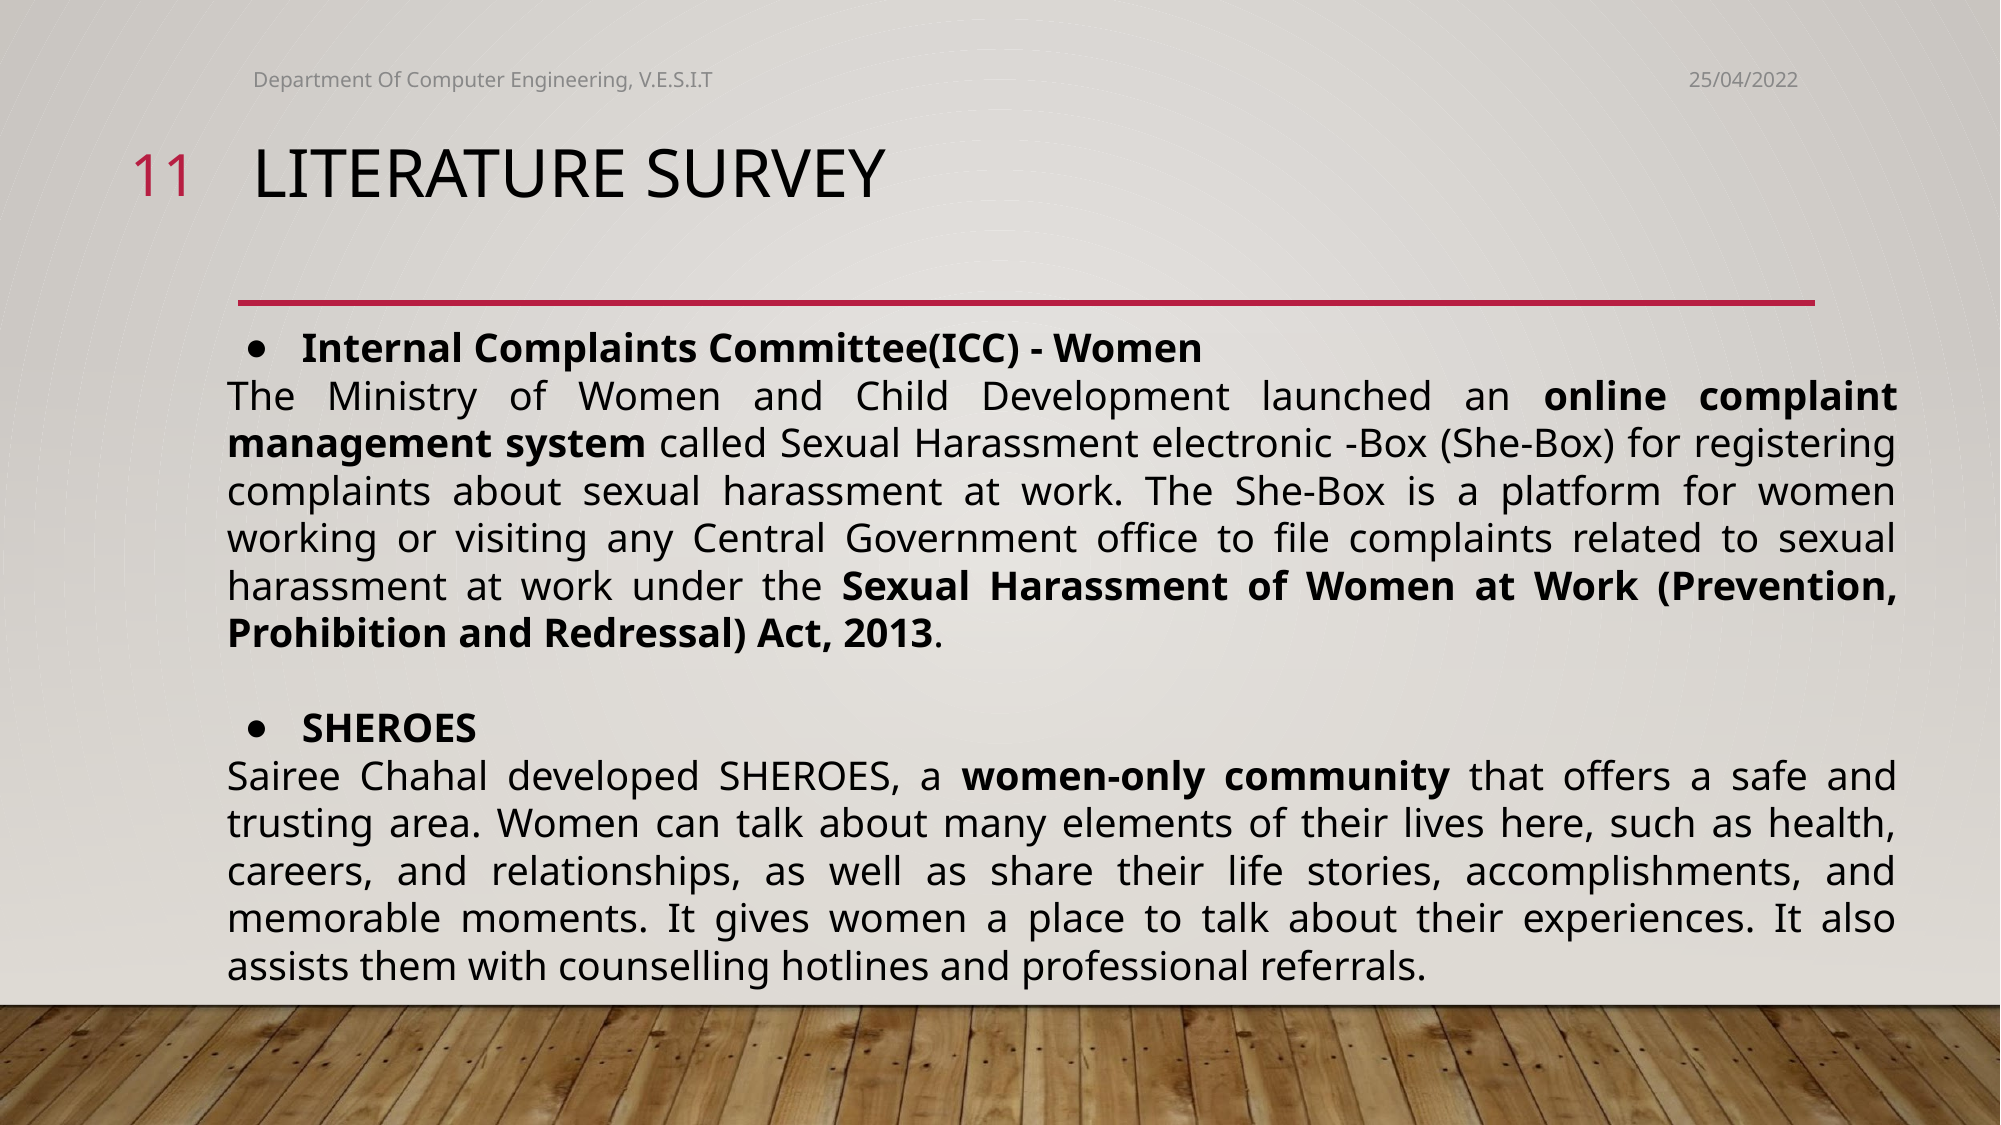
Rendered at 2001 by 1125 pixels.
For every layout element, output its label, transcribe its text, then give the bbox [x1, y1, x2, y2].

list Internal Complaints Committee(ICC) - Women The Ministry of Women and Child Development launched an online complaint management system called Sexual Harassment electronic -Box (She-Box) for registering complaints about sexual harassment at work. The She-Box is a platform for women working or visiting any Central Government office to file complaints related to sexual harassment at work under the Sexual Harassment of Women at Work (Prevention, Prohibition and Redressal) Act, 2013. SHEROES Sairee Chahal developed SHEROES, a women-only community that offers a safe and trusting area. Women can talk about many elements of their lives here, such as health, careers, and relationships, as well as share their life stories, accomplishments, and memorable moments. It gives women a place to talk about their experiences. It also assists them with counselling hotlines and professional referrals. [211, 315, 1914, 1017]
title LITERATURE SURVEY [237, 131, 1814, 306]
picture [0, 1005, 2000, 1125]
footer Department Of Computer Engineering, V.E.S.I.T [238, 54, 1213, 105]
slide_number ‹#› [78, 131, 212, 214]
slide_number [1239, 54, 1814, 105]
